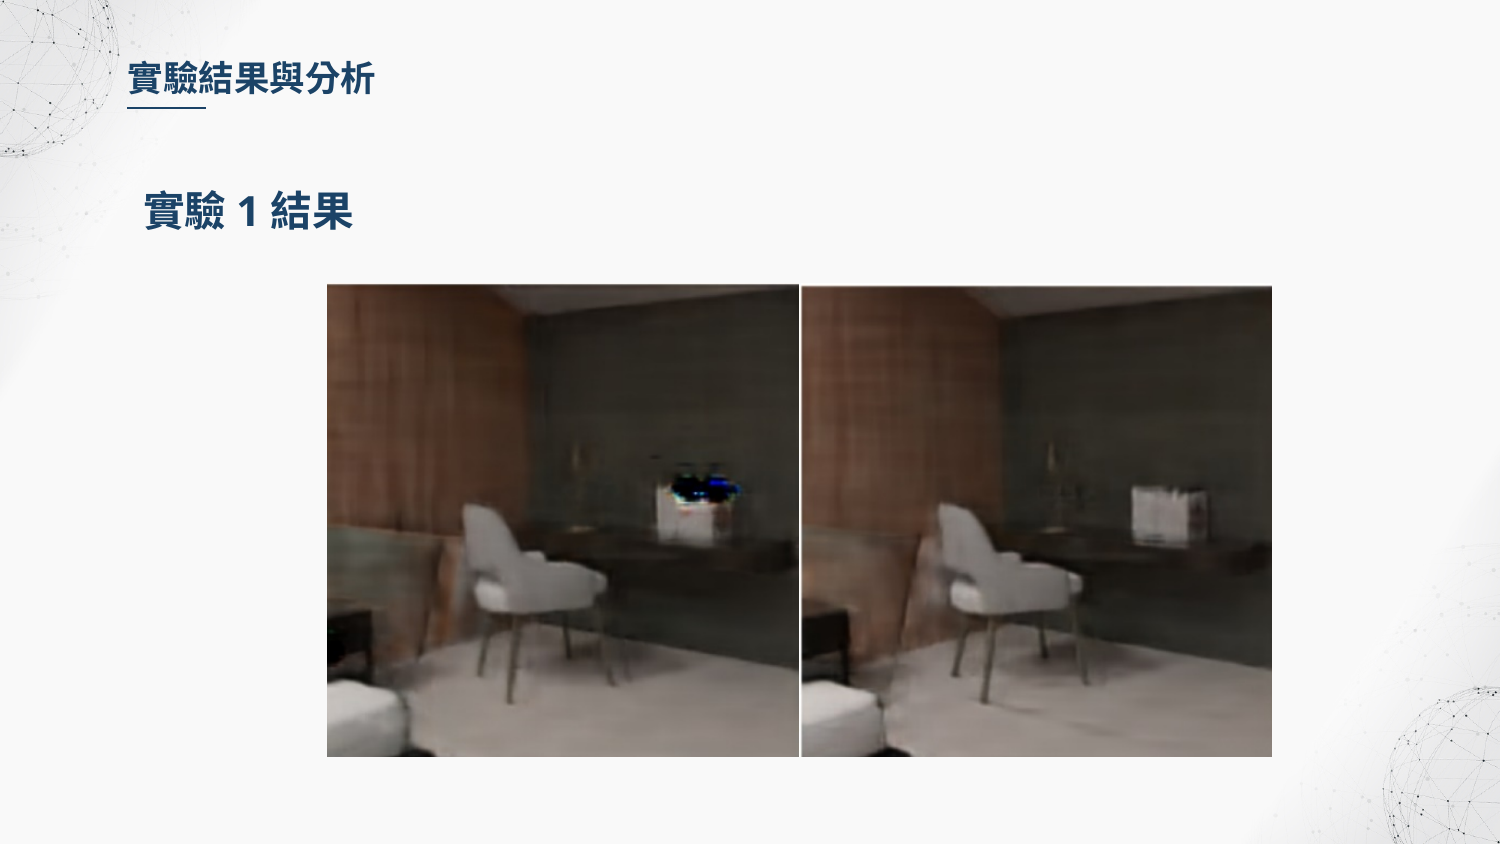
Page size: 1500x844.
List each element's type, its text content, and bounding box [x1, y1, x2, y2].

text_box 實驗結果與分析 [116, 50, 1378, 105]
picture [0, 0, 1500, 844]
text_box 實驗1結果 [143, 184, 1456, 235]
